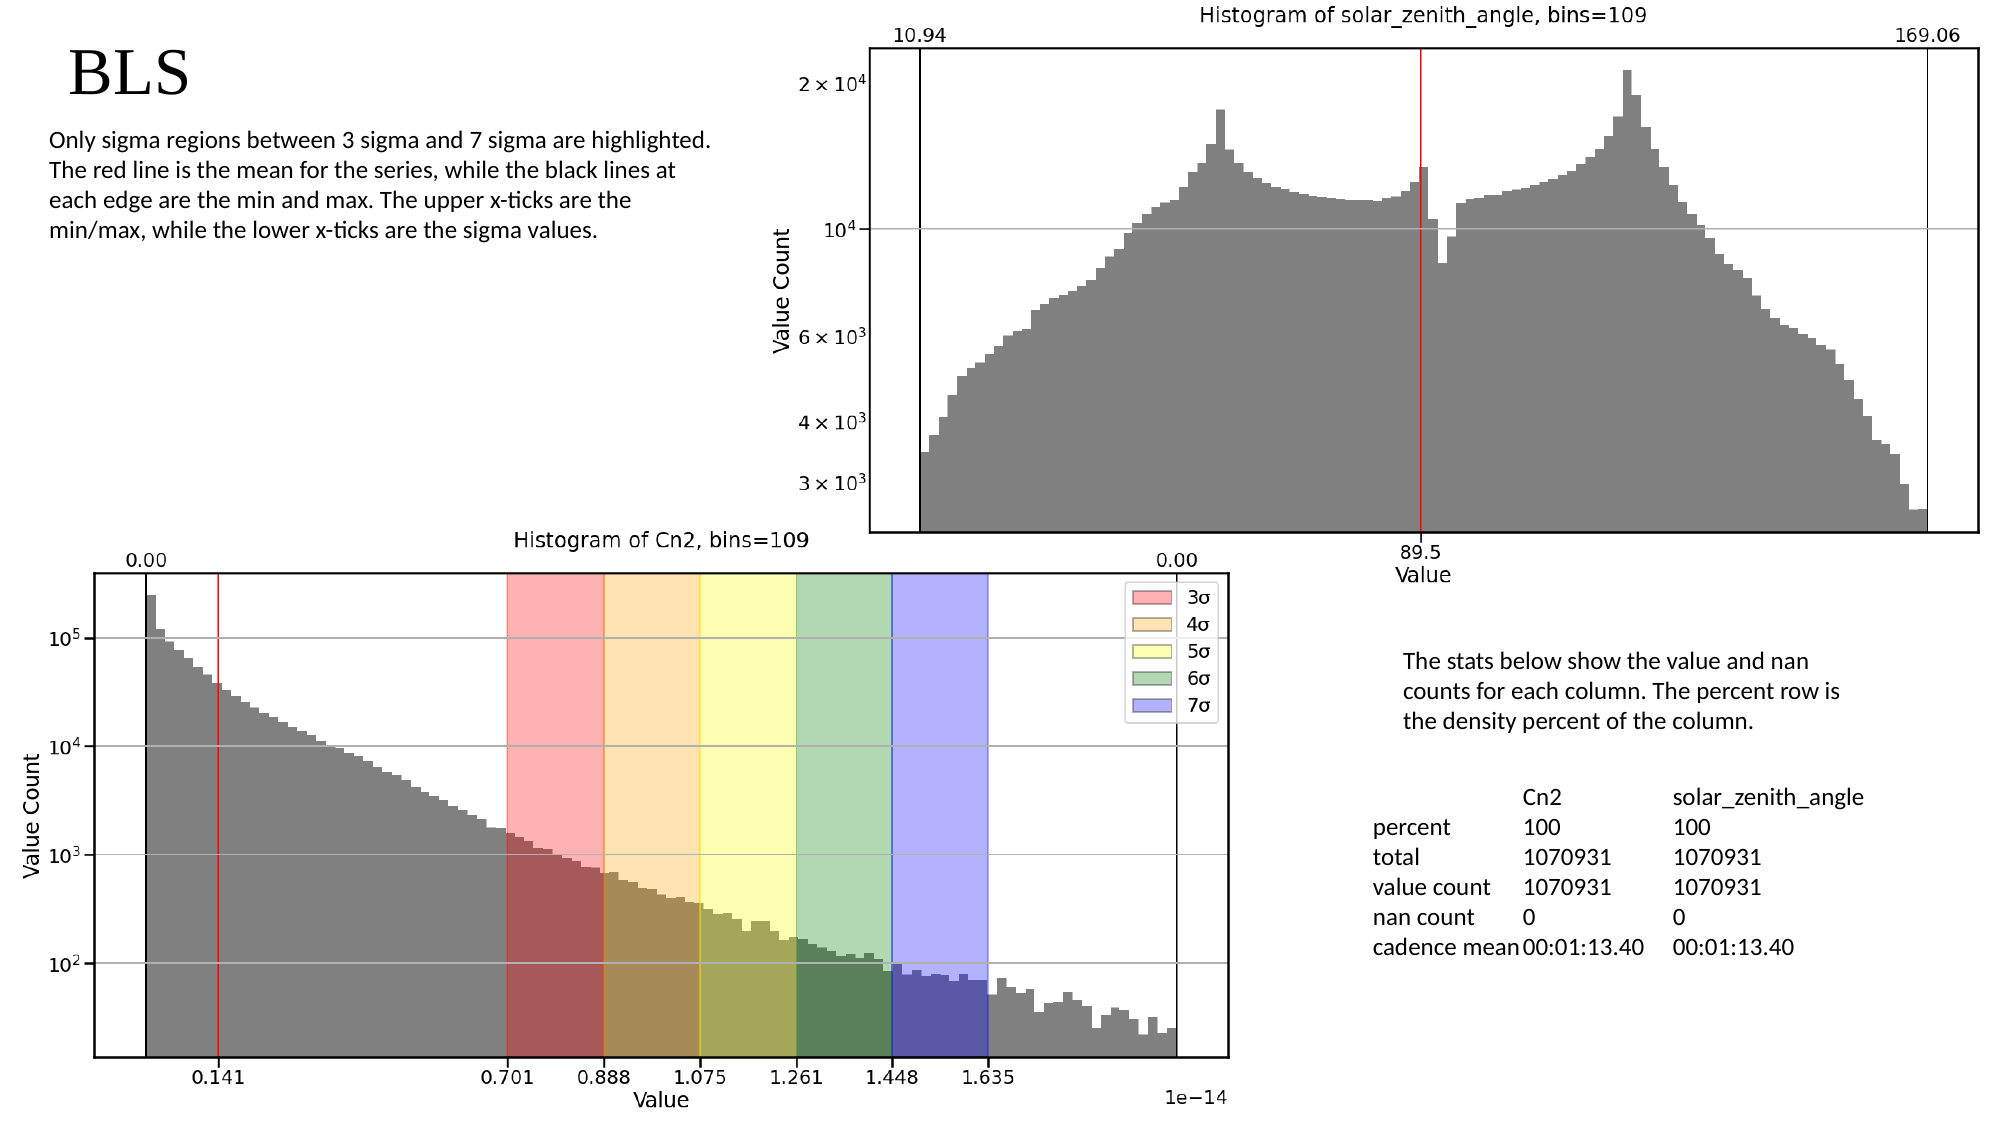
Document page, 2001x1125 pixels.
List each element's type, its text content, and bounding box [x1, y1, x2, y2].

text_box Only sigma regions between 3 sigma and 7 sigma are highlighted. The red line is the mean for the series, while the black lines at each edge are the min and max. The upper x-ticks are the min/max, while the lower x-ticks are the sigma values. [34, 116, 739, 252]
text_box The stats below show the value and nan counts for each column. The percent row is the density percent of the column. [1388, 637, 1861, 743]
text_box Cn2 solar_zenith_angle percent 100 100 total 1070931 1070931 value count 1070931 1070931 nan count 0 0 cadence mean 00:01:13.40 00:01:13.40 [1358, 773, 1891, 968]
text_box BLS [53, 29, 387, 116]
picture [0, 0, 2000, 1125]
